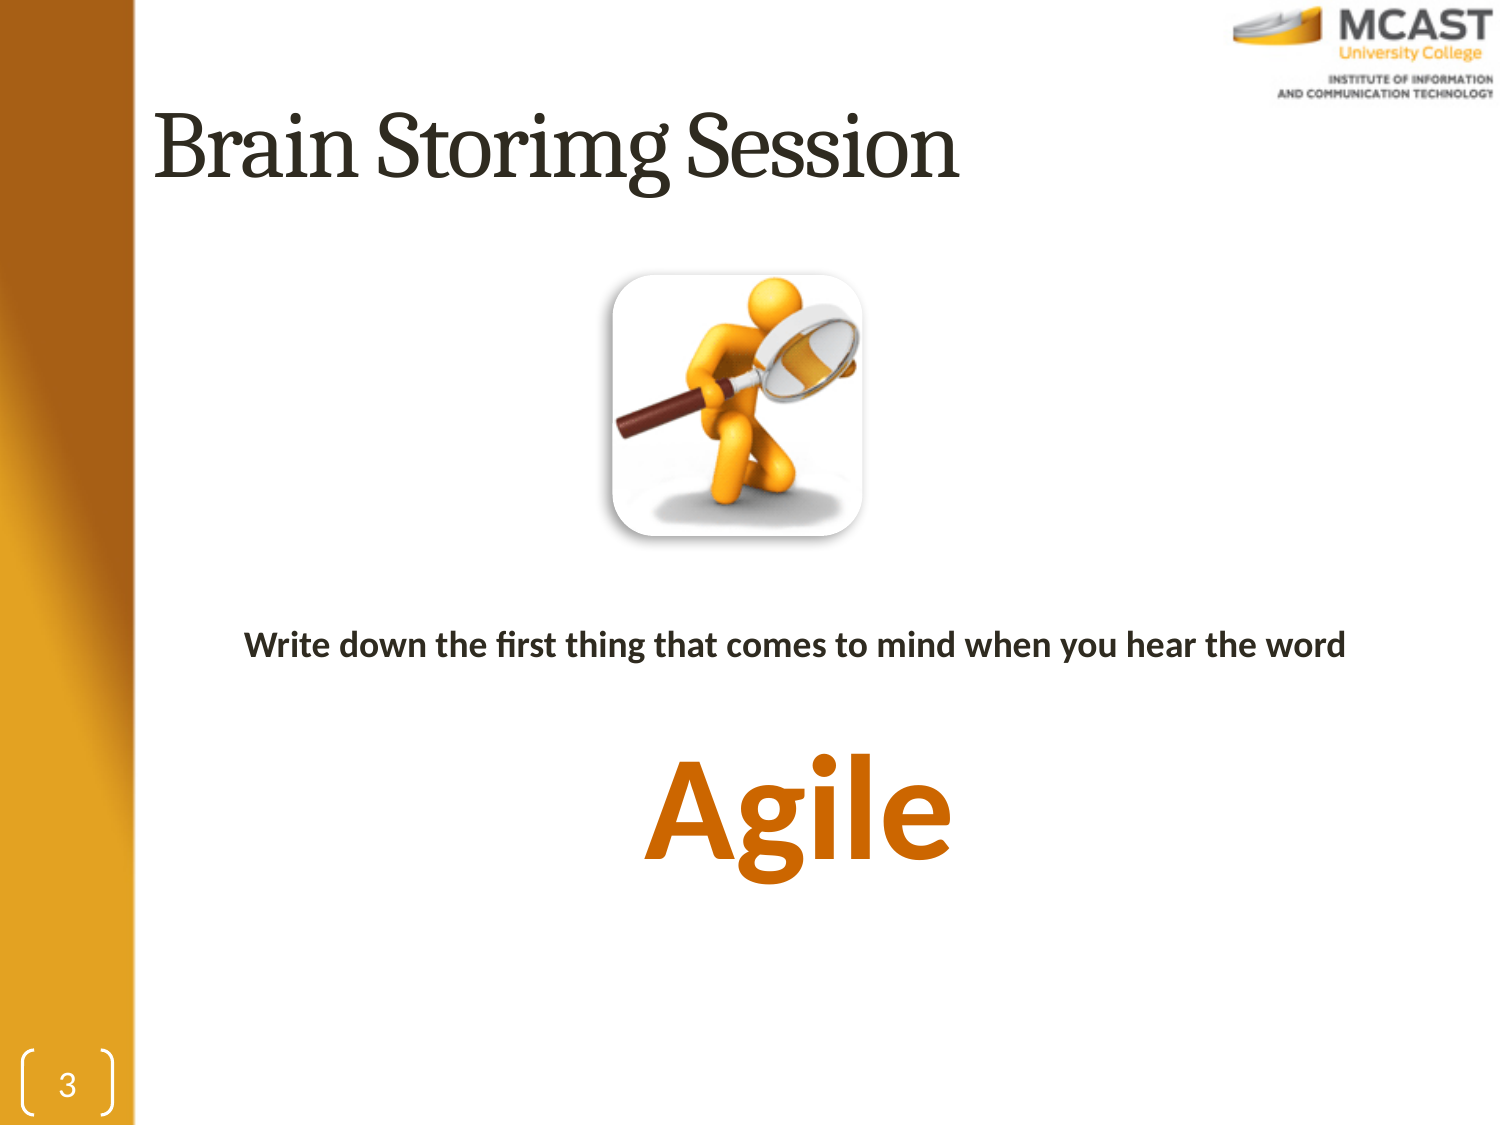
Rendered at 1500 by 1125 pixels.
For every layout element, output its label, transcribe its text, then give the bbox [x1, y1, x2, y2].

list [611, 274, 863, 537]
title Brain Storimg Session [137, 45, 1263, 233]
text_box Write down the first thing that comes to mind when you hear the word Agile [162, 612, 1438, 898]
picture [0, 0, 1500, 1125]
slide_number 3 [20, 1048, 115, 1117]
